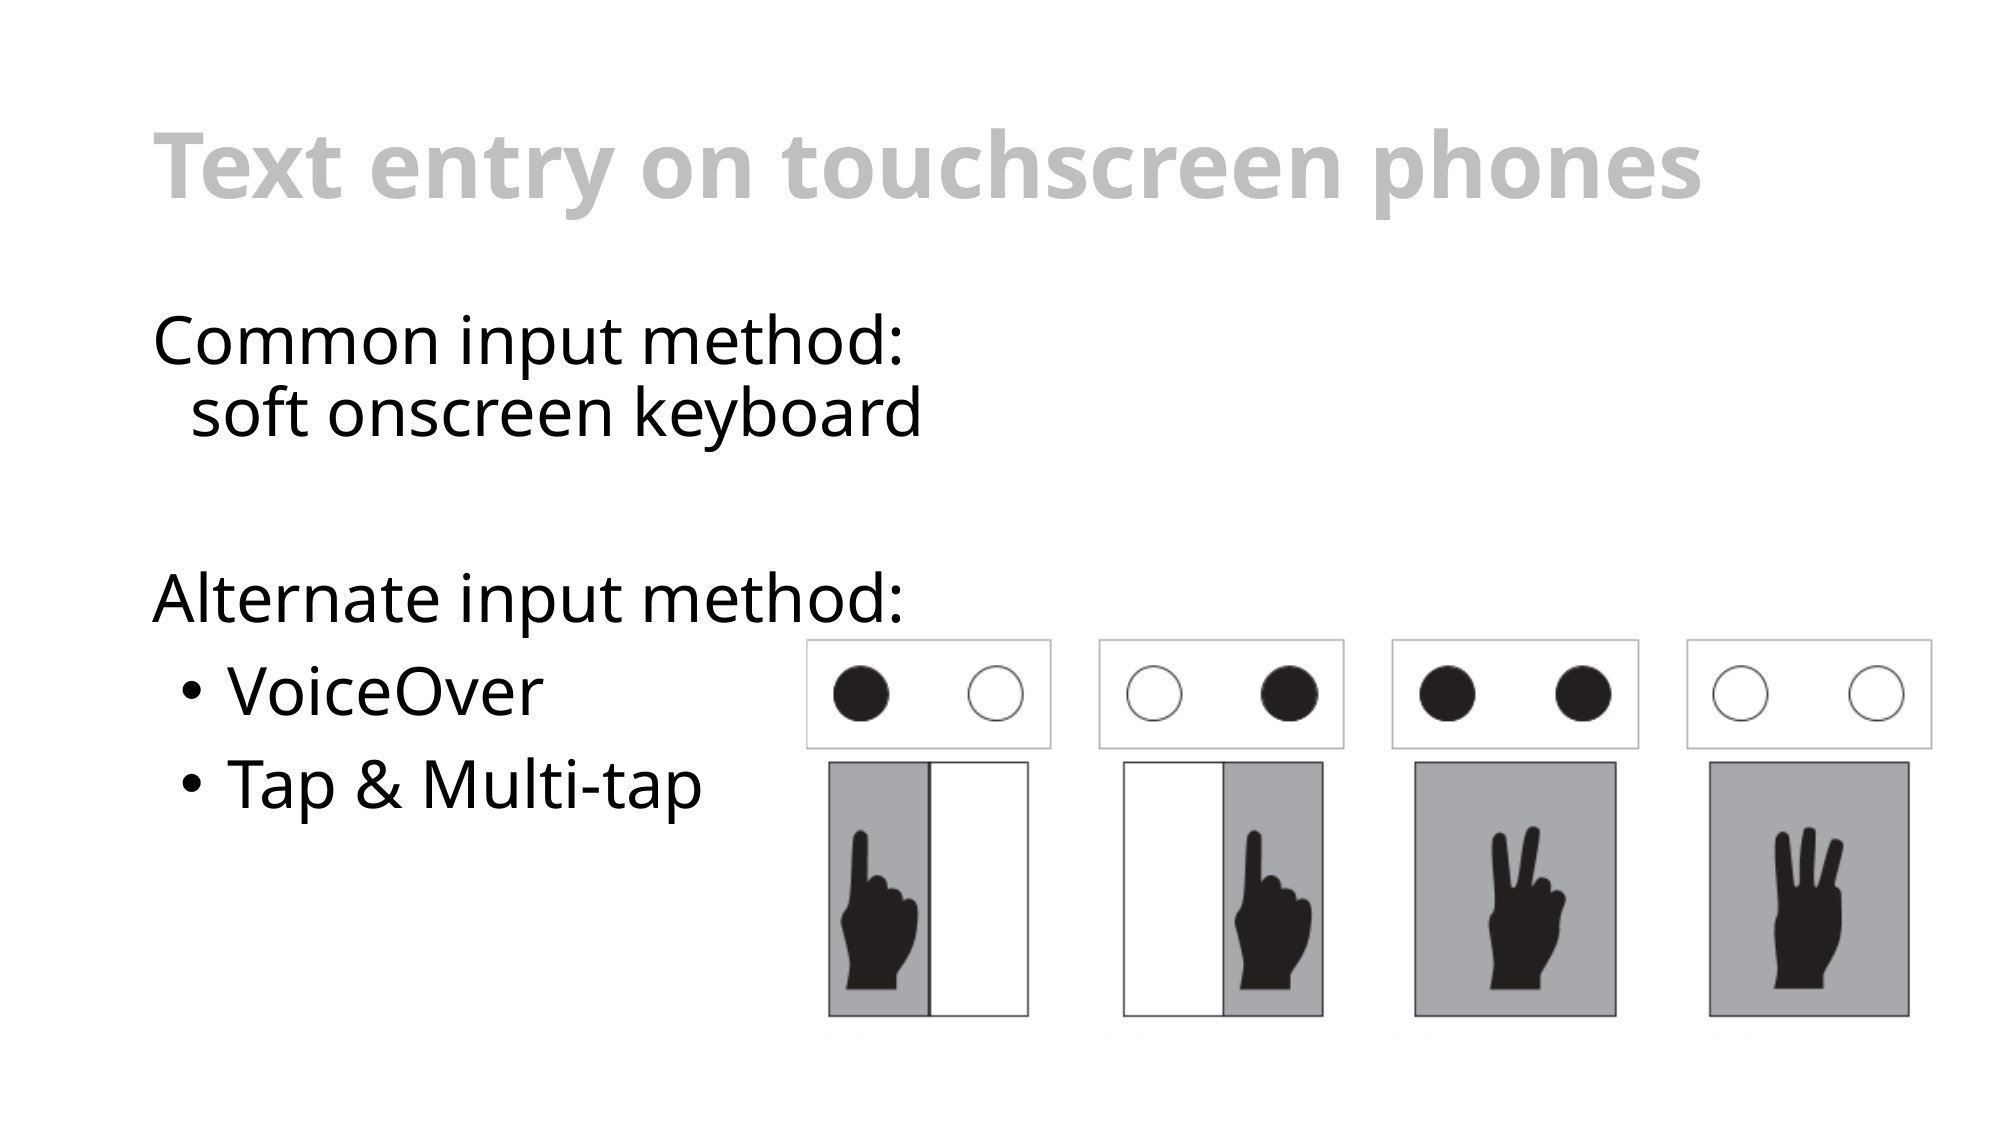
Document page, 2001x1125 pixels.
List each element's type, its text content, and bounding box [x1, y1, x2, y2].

picture [806, 636, 1938, 1036]
title Text entry on touchscreen phones [137, 59, 1863, 278]
list Common input method: soft onscreen keyboard Alternate input method: VoiceOver Tap & Multi-tap [137, 299, 1863, 1014]
